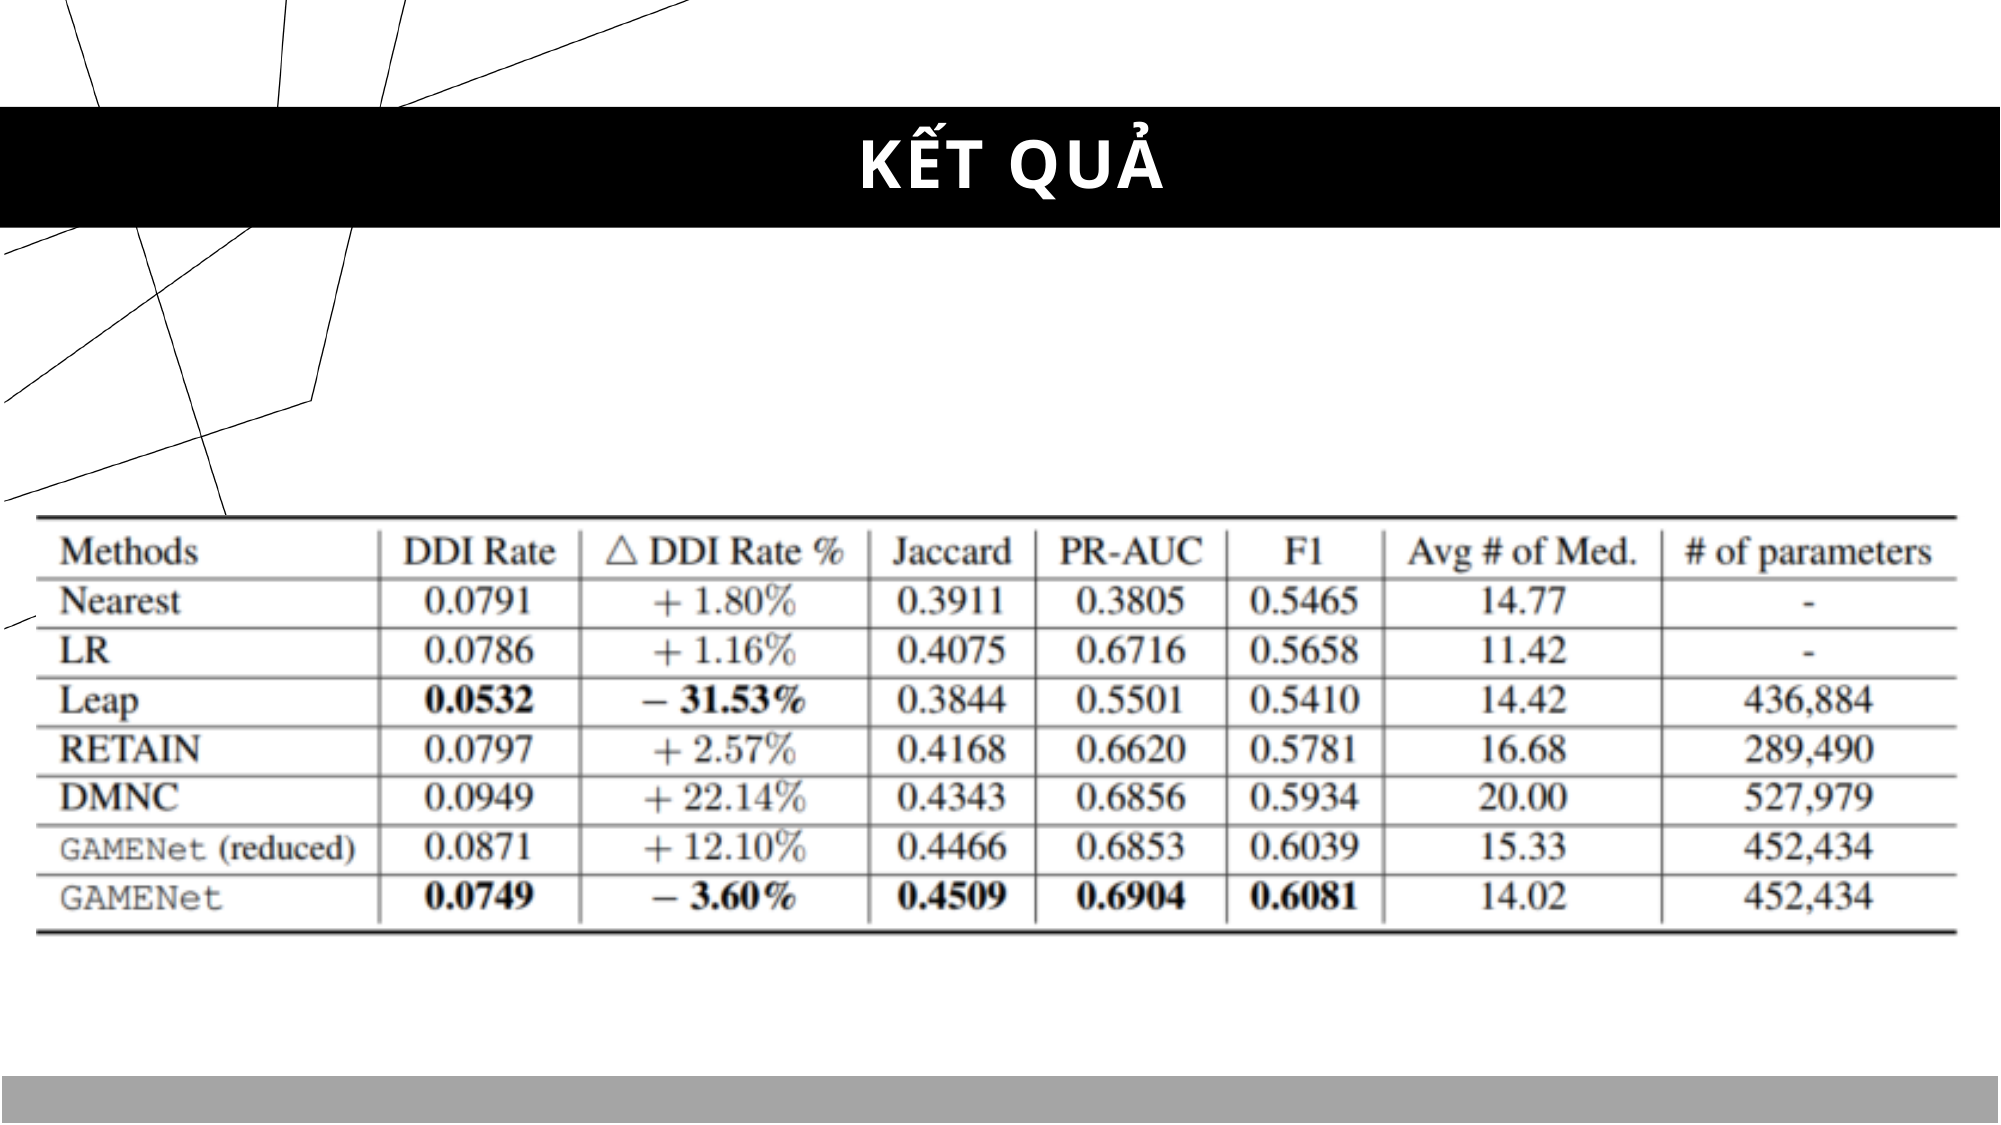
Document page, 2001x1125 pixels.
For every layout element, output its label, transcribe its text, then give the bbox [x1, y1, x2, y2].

picture [4, 0, 721, 106]
title Kết quả [91, 105, 1931, 228]
picture [4, 229, 1965, 939]
text_box [0, 106, 2000, 229]
text_box [0, 1073, 2000, 1125]
